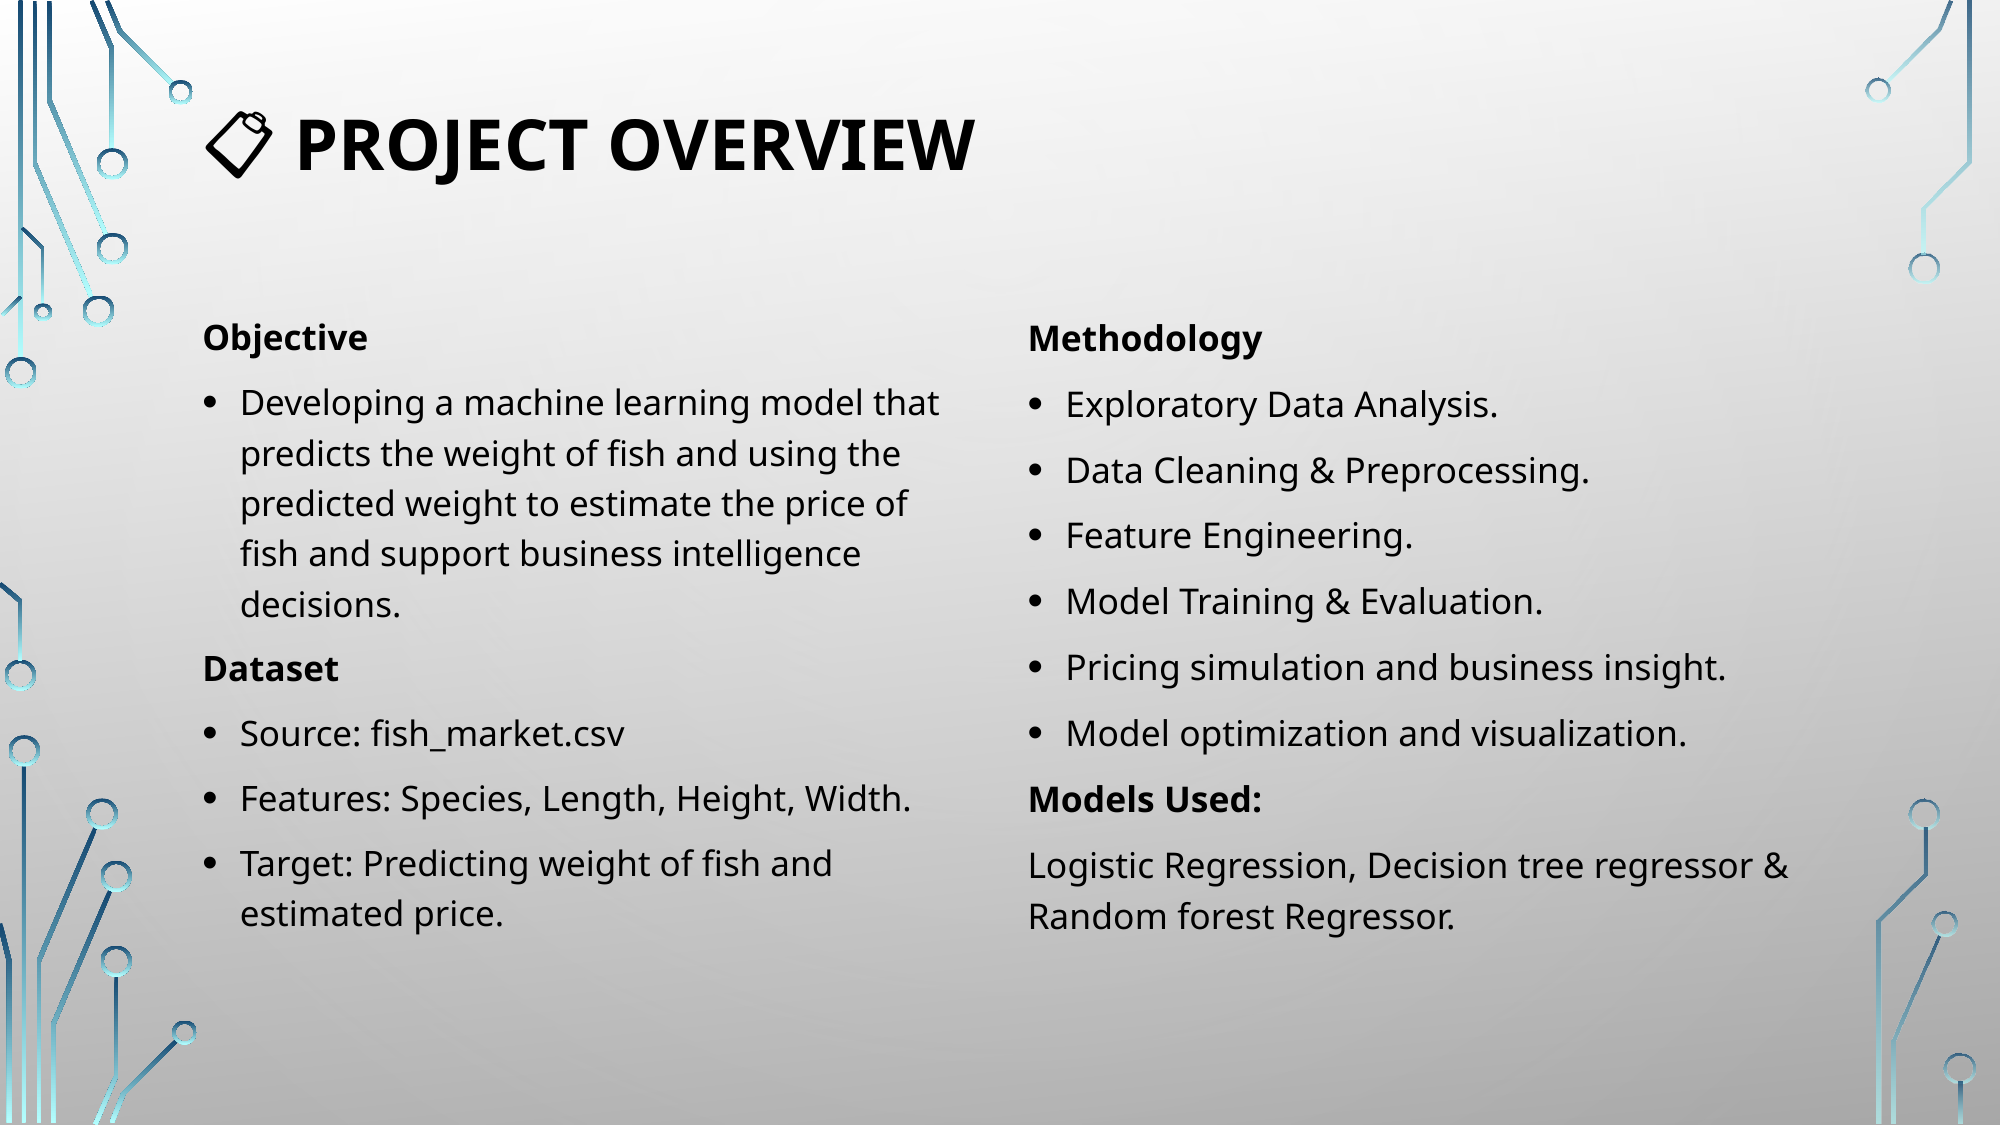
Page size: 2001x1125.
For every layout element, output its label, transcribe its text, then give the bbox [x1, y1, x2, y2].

list Objective Developing a machine learning model that predicts the weight of fish and using the predicted weight to estimate the price of fish and support business intelligence decisions. Dataset Source: fish_market.csv Features: Species, Length, Height, Width. Target: Predicting weight of fish and estimated price. [187, 299, 988, 950]
title 📋 Project Overview [187, 101, 1722, 278]
list Methodology Exploratory Data Analysis. Data Cleaning & Preprocessing. Feature Engineering. Model Training & Evaluation. Pricing simulation and business insight. Model optimization and visualization. Models Used: Logistic Regression, Decision tree regressor & Random forest Regressor. [1012, 299, 1813, 950]
